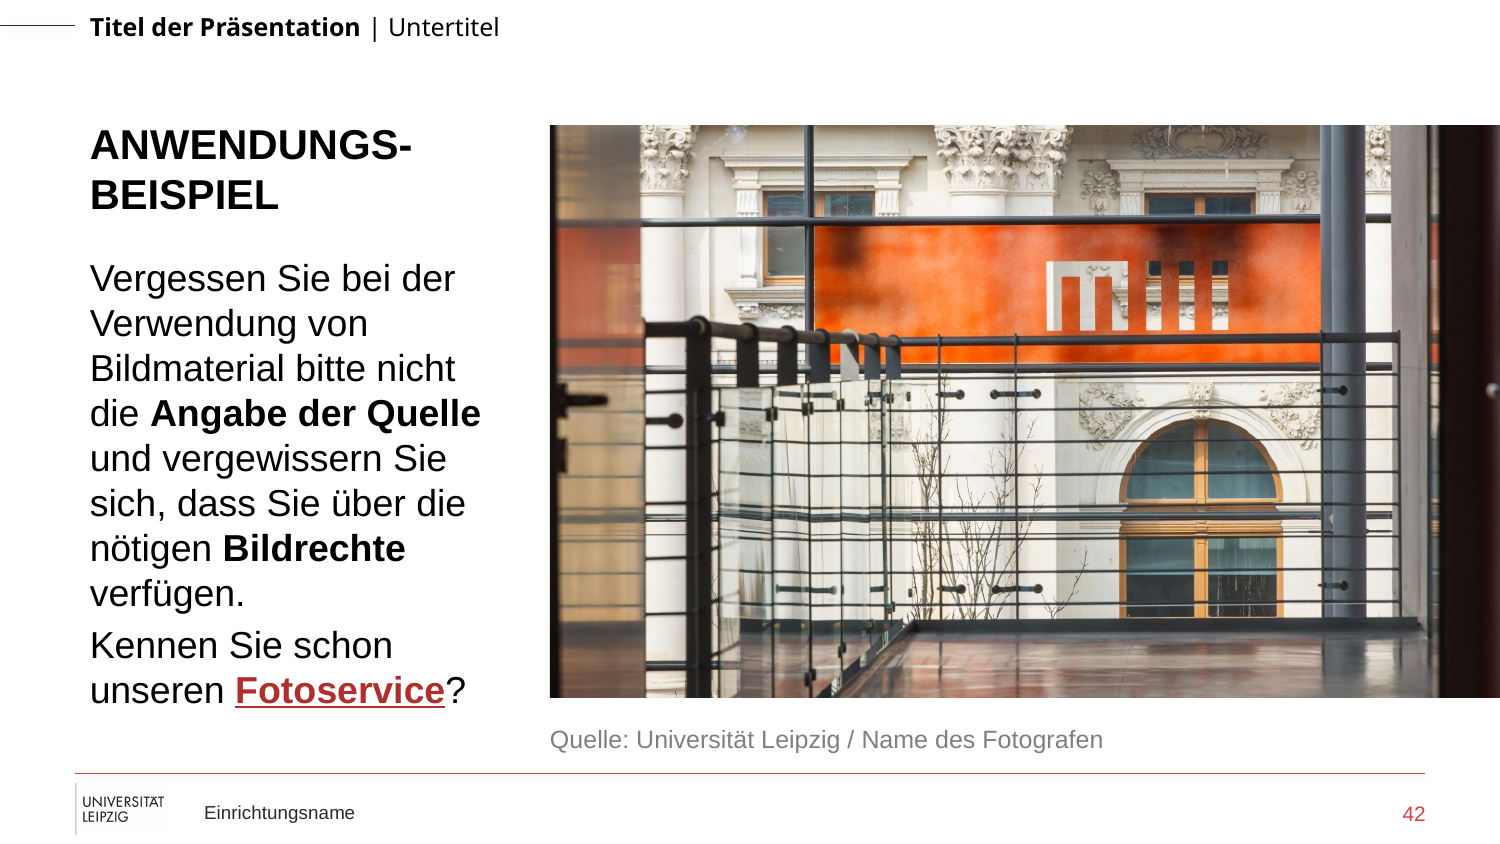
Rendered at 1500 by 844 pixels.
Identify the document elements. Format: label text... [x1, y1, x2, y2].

text_box Quelle: Universität Leipzig / Name des Fotografen [549, 716, 1370, 771]
slide_number 42 [1303, 800, 1426, 834]
title Anwendungs-beispiel [75, 61, 517, 225]
picture [75, 782, 165, 836]
list Vergessen Sie bei der Verwendung von Bildmaterial bitte nicht die Angabe der Quelle und vergewissern Sie sich, dass Sie über die nötigen Bildrechte verfügen. Kennen Sie schon unseren Fotoservice? [75, 246, 517, 771]
picture [549, 124, 1500, 698]
